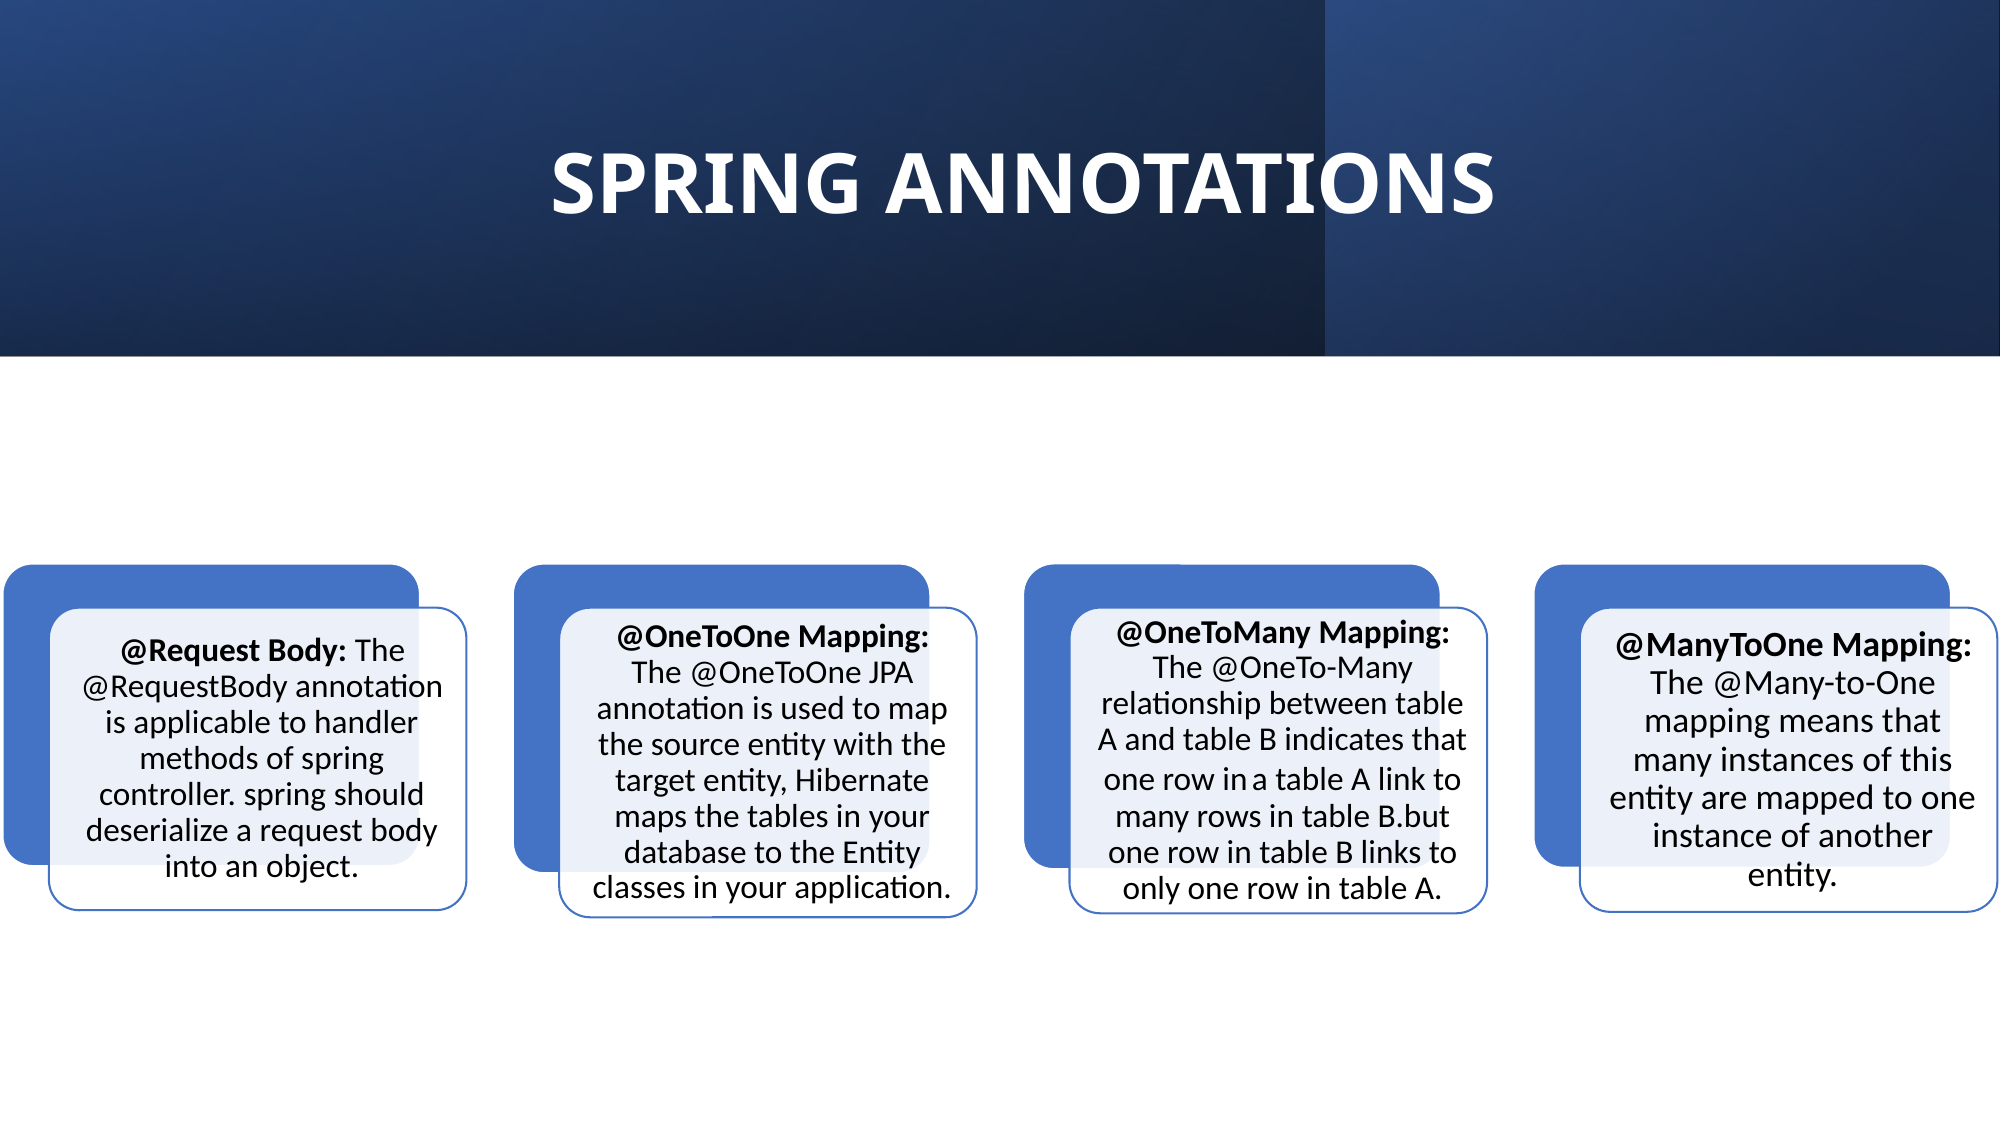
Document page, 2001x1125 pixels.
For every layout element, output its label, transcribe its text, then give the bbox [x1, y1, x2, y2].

text_box SPRING ANNOTATIONS [226, 57, 1822, 316]
text_box [0, 0, 2000, 357]
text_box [1, 355, 1998, 1125]
